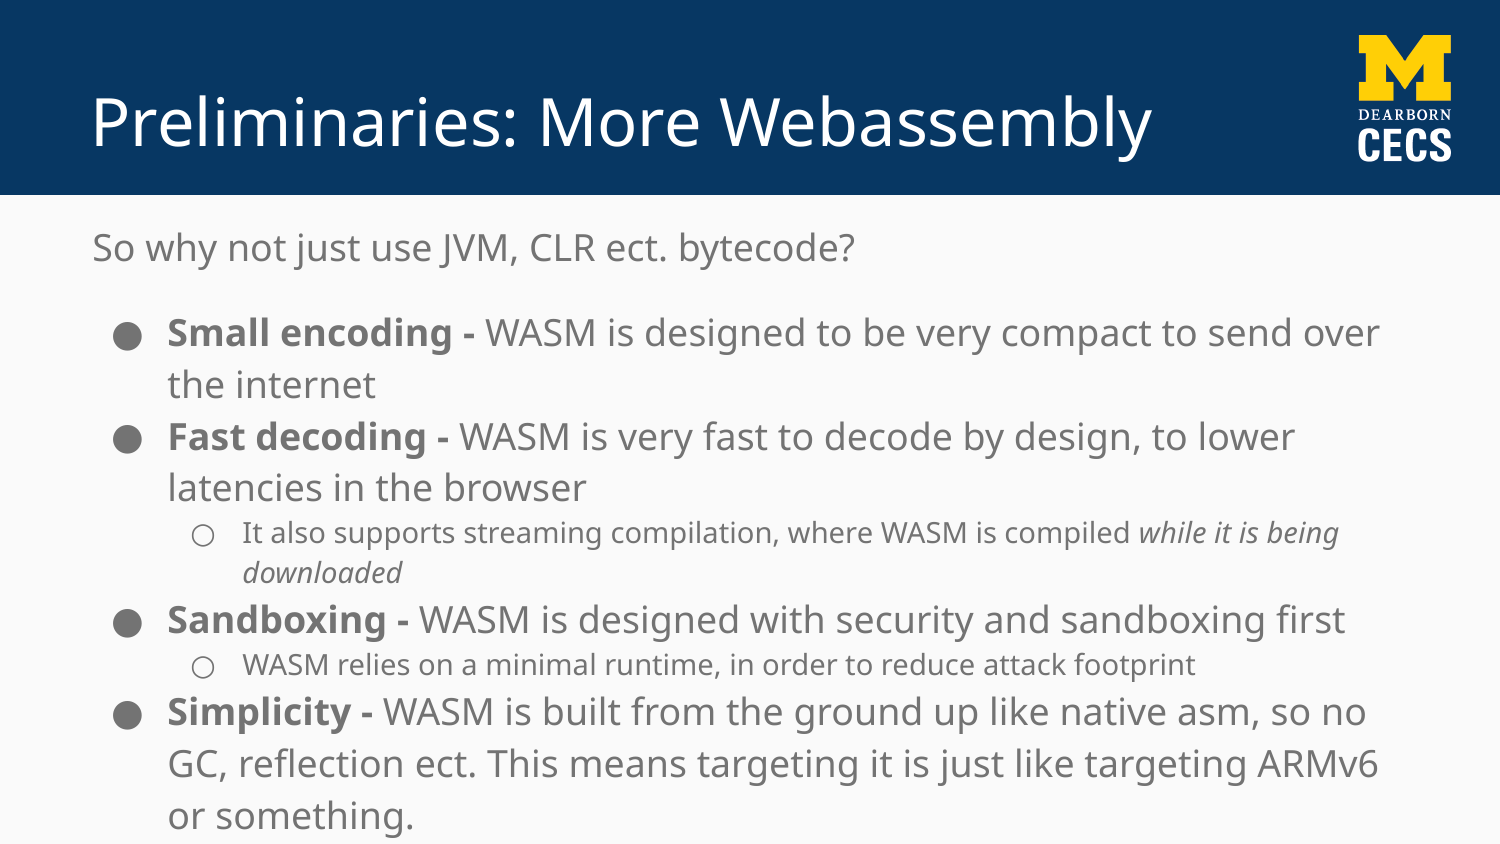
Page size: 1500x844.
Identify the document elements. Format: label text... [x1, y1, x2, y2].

list So why not just use JVM, CLR ect. bytecode? Small encoding - WASM is designed to be very compact to send over the internet Fast decoding - WASM is very fast to decode by design, to lower latencies in the browser It also supports streaming compilation, where WASM is compiled while it is being downloaded Sandboxing - WASM is designed with security and sandboxing first WASM relies on a minimal runtime, in order to reduce attack footprint Simplicity - WASM is built from the ground up like native asm, so no GC, reflection ect. This means targeting it is just like targeting ARMv6 or something. [77, 202, 1427, 647]
title Preliminaries: More Webassembly [75, 0, 1425, 175]
picture [1320, 5, 1489, 191]
